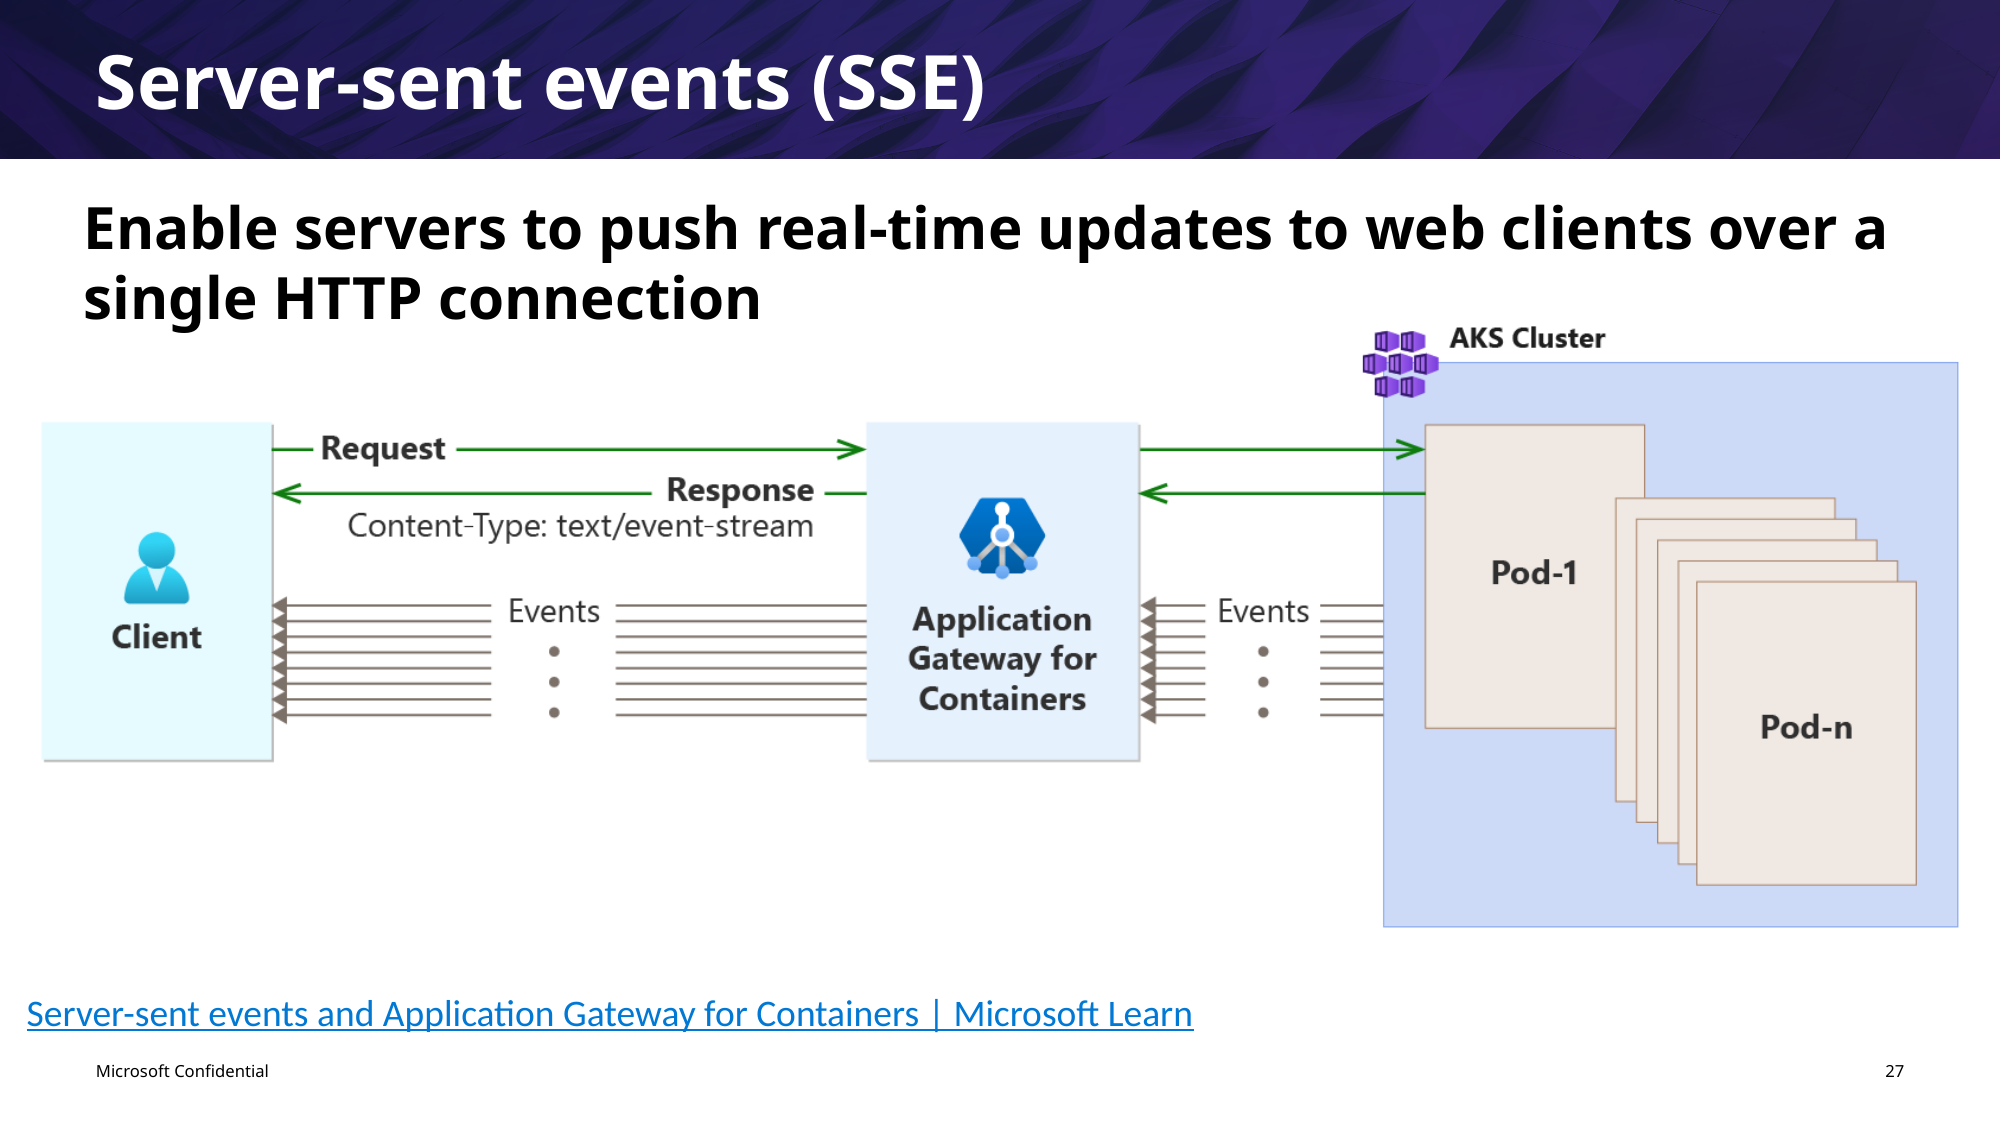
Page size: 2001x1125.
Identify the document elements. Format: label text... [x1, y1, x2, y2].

text_box Enable servers to push real-time updates to web clients over a single HTTP connection [83, 191, 1929, 292]
picture [0, 0, 2000, 159]
text_box Server-sent events and Application Gateway for Containers | Microsoft Learn [11, 981, 1572, 1042]
footer Microsoft Confidential [95, 1062, 771, 1083]
list Server-sent events (SSE) [95, 34, 1905, 125]
slide_number 27 [1454, 1062, 1905, 1083]
picture [0, 292, 2000, 962]
